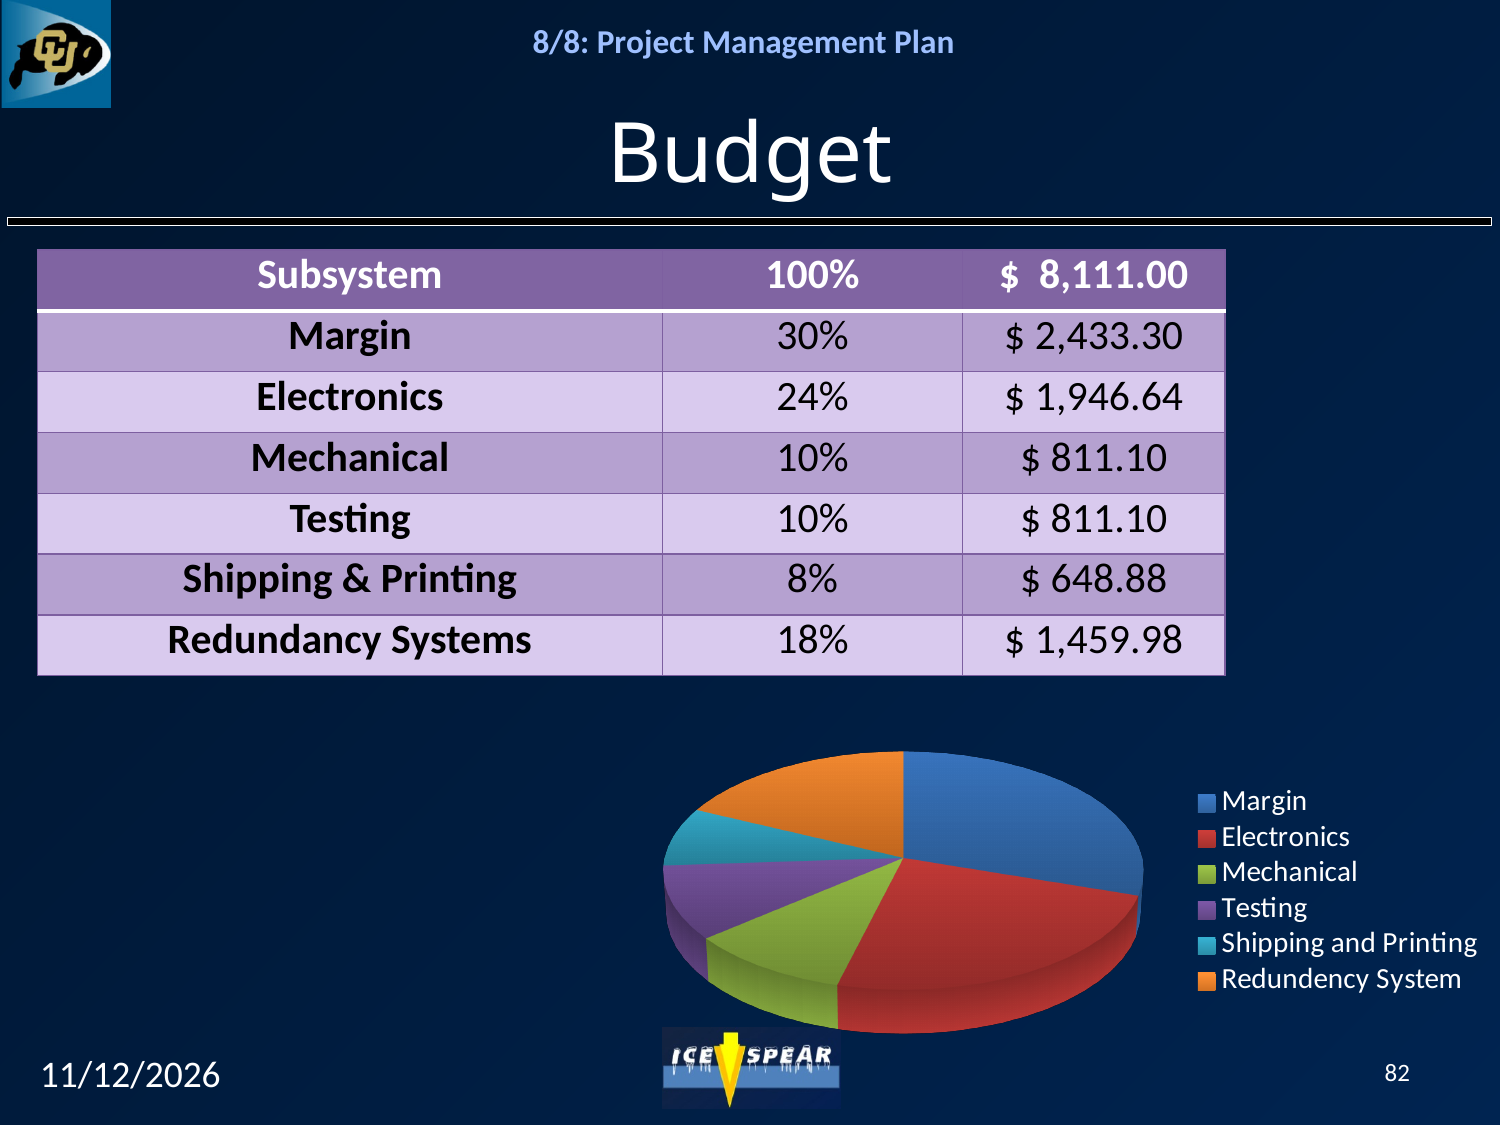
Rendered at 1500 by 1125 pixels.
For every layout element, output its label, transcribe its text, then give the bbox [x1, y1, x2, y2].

table_cell 18% [663, 616, 962, 665]
table_cell $ 1,459.98 [963, 616, 1224, 665]
picture [10, 3, 111, 100]
table_cell Shipping & Printing [38, 555, 662, 614]
table_cell Mechanical [38, 433, 662, 493]
table_cell 10% [663, 433, 962, 493]
table_cell $ 648.88 [963, 555, 1224, 614]
table_cell 8% [663, 555, 962, 614]
table_cell Testing [38, 494, 662, 553]
table_header Subsystem [38, 251, 662, 309]
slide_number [24, 1042, 375, 1103]
table_cell Margin [38, 313, 662, 371]
table_header 100% [663, 251, 962, 309]
table_cell $ 811.10 [963, 433, 1224, 493]
table_cell Redundancy Systems [38, 616, 662, 675]
table_cell 10% [663, 494, 962, 553]
table_cell 30% [663, 313, 962, 371]
table_cell $ 2,433.30 [963, 313, 1224, 371]
table_cell Electronics [38, 372, 662, 432]
table_cell $ 811.10 [963, 494, 1224, 553]
table_cell $ 1,946.64 [963, 372, 1224, 432]
table_header $ 8,111.00 [963, 251, 1224, 309]
chart [618, 667, 1500, 1118]
title Budget [131, 82, 1369, 216]
table_cell 24% [663, 372, 962, 432]
